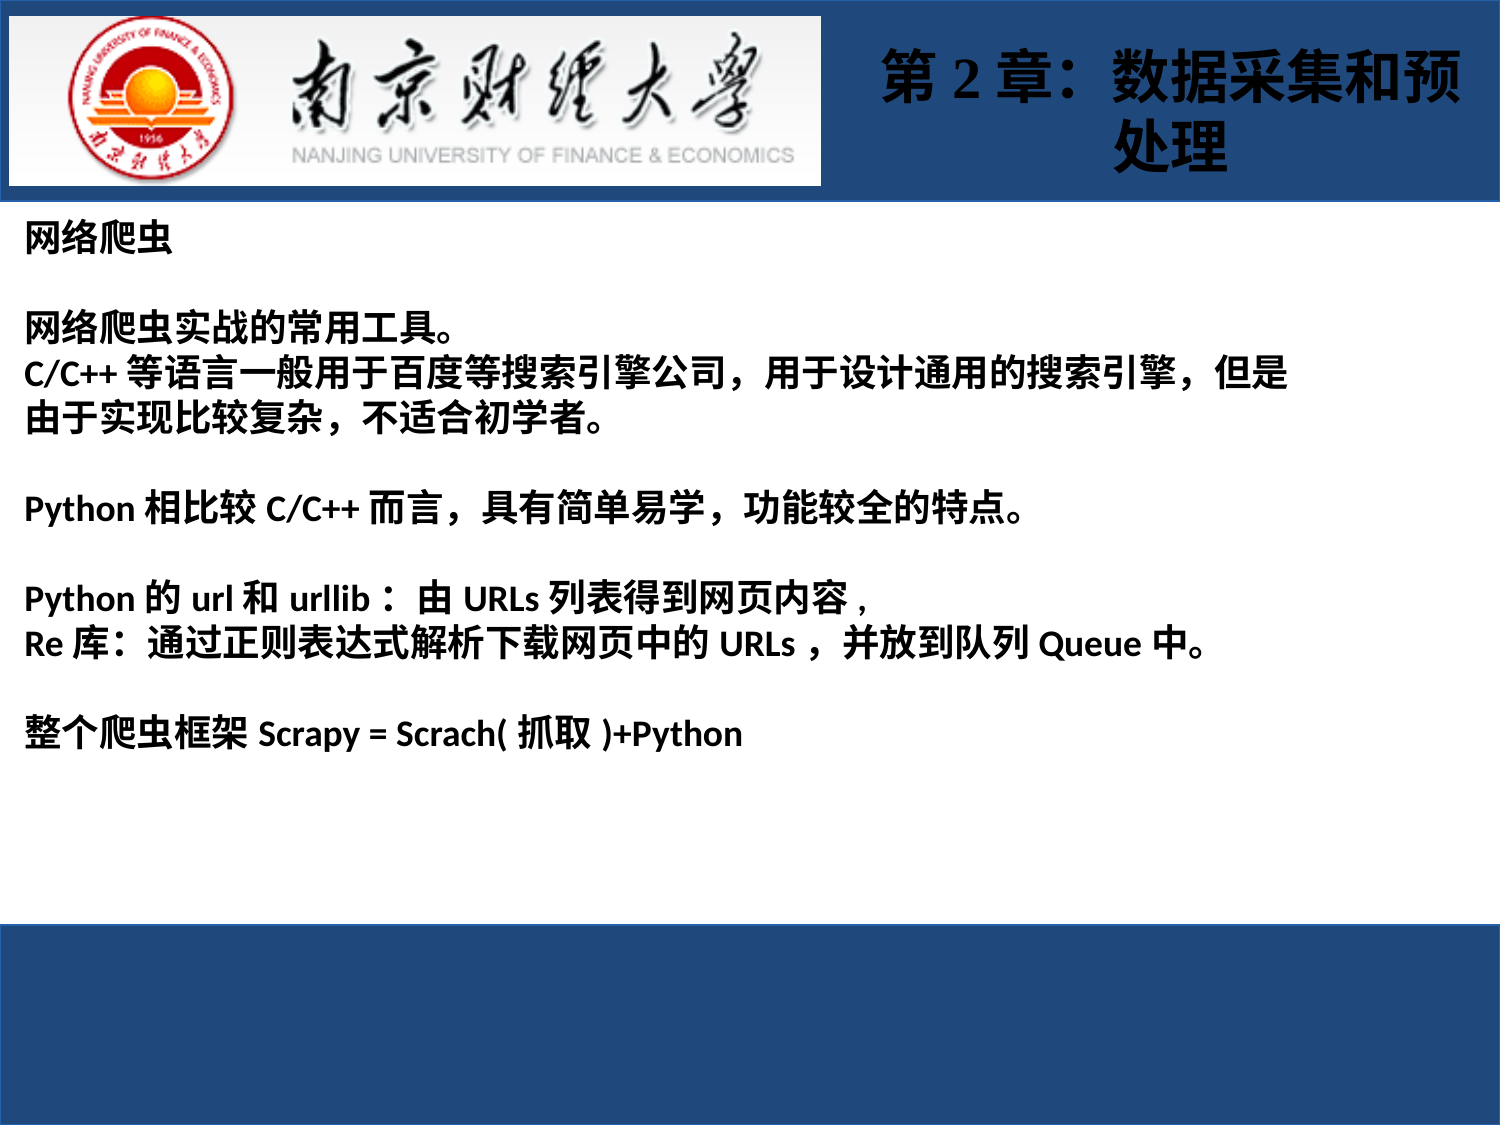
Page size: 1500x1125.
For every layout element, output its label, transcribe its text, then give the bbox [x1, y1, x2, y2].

title 网络爬虫 网络爬虫实战的常用工具。 C/C++等语言一般用于百度等搜索引擎公司，用于设计通用的搜索引擎，但是由于实现比较复杂，不适合初学者。 Python相比较C/C++而言，具有简单易学，功能较全的特点。 Python的url和urllib：由URLs列表得到网页内容, Re库：通过正则表达式解析下载网页中的URLs，并放到队列Queue中。 整个爬虫框架Scrapy = Scrach(抓取)+Python [9, 202, 1313, 900]
text_box 第2章：数据采集和预处理 [856, 30, 1486, 190]
text_box [0, 0, 1500, 202]
text_box [0, 924, 1500, 1125]
picture [9, 16, 821, 186]
